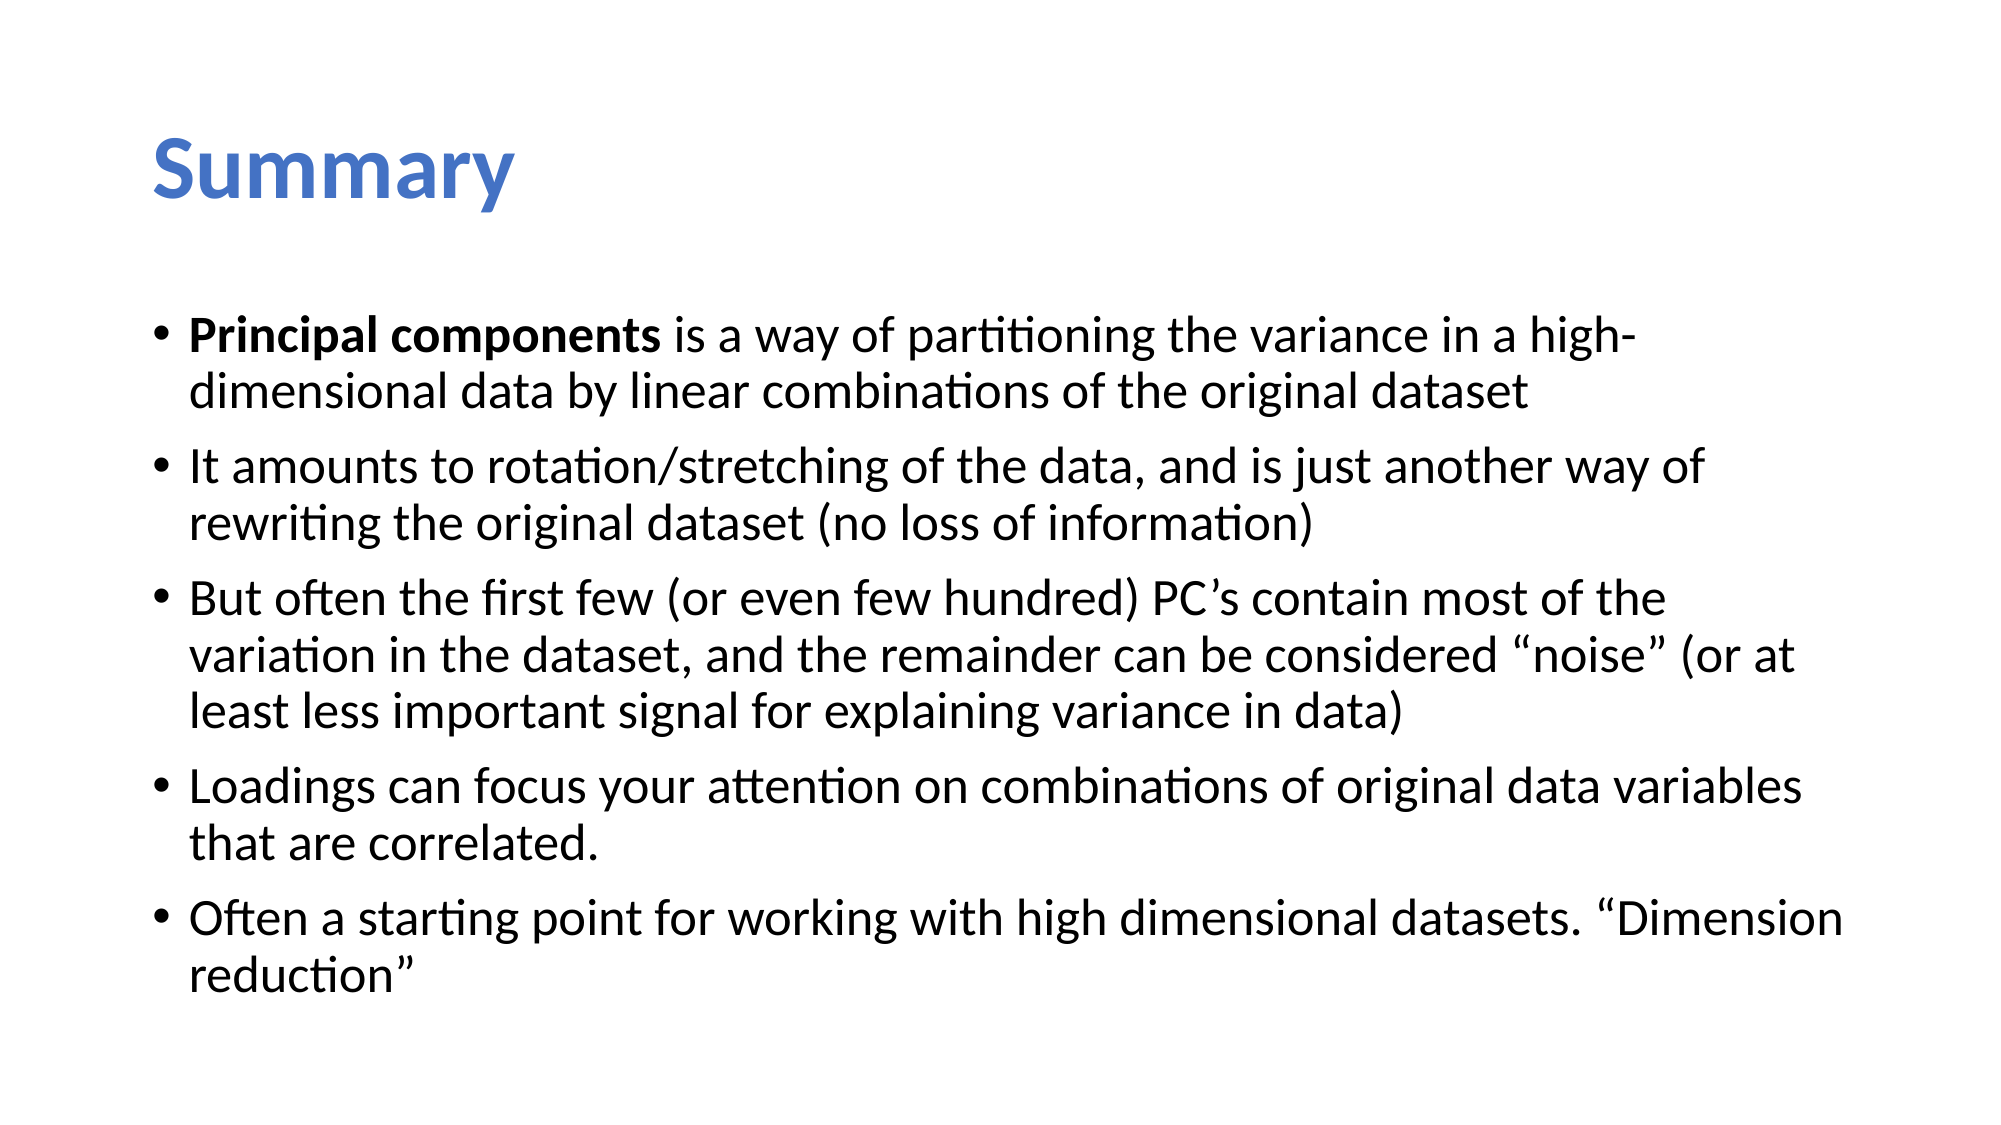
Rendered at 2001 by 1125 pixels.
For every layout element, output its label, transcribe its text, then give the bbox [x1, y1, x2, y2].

list Principal components is a way of partitioning the variance in a high-dimensional data by linear combinations of the original dataset It amounts to rotation/stretching of the data, and is just another way of rewriting the original dataset (no loss of information) But often the first few (or even few hundred) PC’s contain most of the variation in the dataset, and the remainder can be considered “noise” (or at least less important signal for explaining variance in data) Loadings can focus your attention on combinations of original data variables that are correlated. Often a starting point for working with high dimensional datasets. “Dimension reduction” [137, 299, 1863, 1014]
title Summary [137, 59, 1863, 278]
